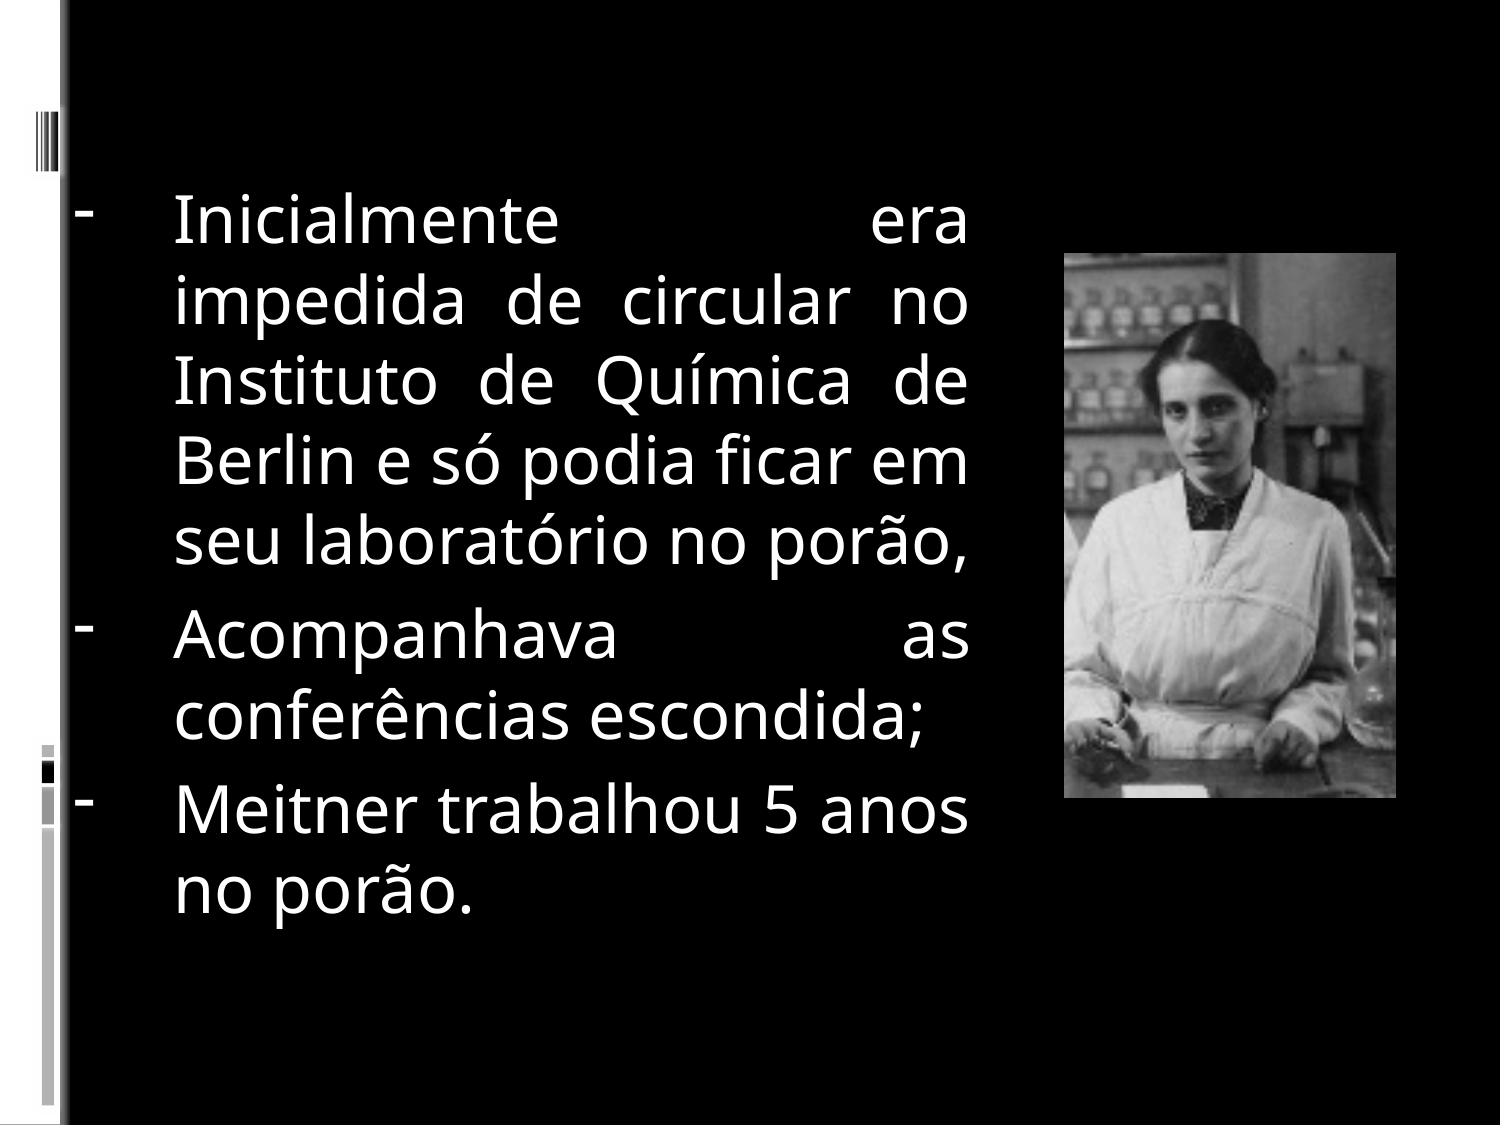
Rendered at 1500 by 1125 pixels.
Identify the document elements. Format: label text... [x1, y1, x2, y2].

picture [1064, 253, 1396, 798]
text_box Inicialmente era impedida de circular no Instituto de Química de Berlin e só podia ficar em seu laboratório no porão, Acompanhava as conferências escondida; Meitner trabalhou 5 anos no porão. [64, 168, 981, 1074]
